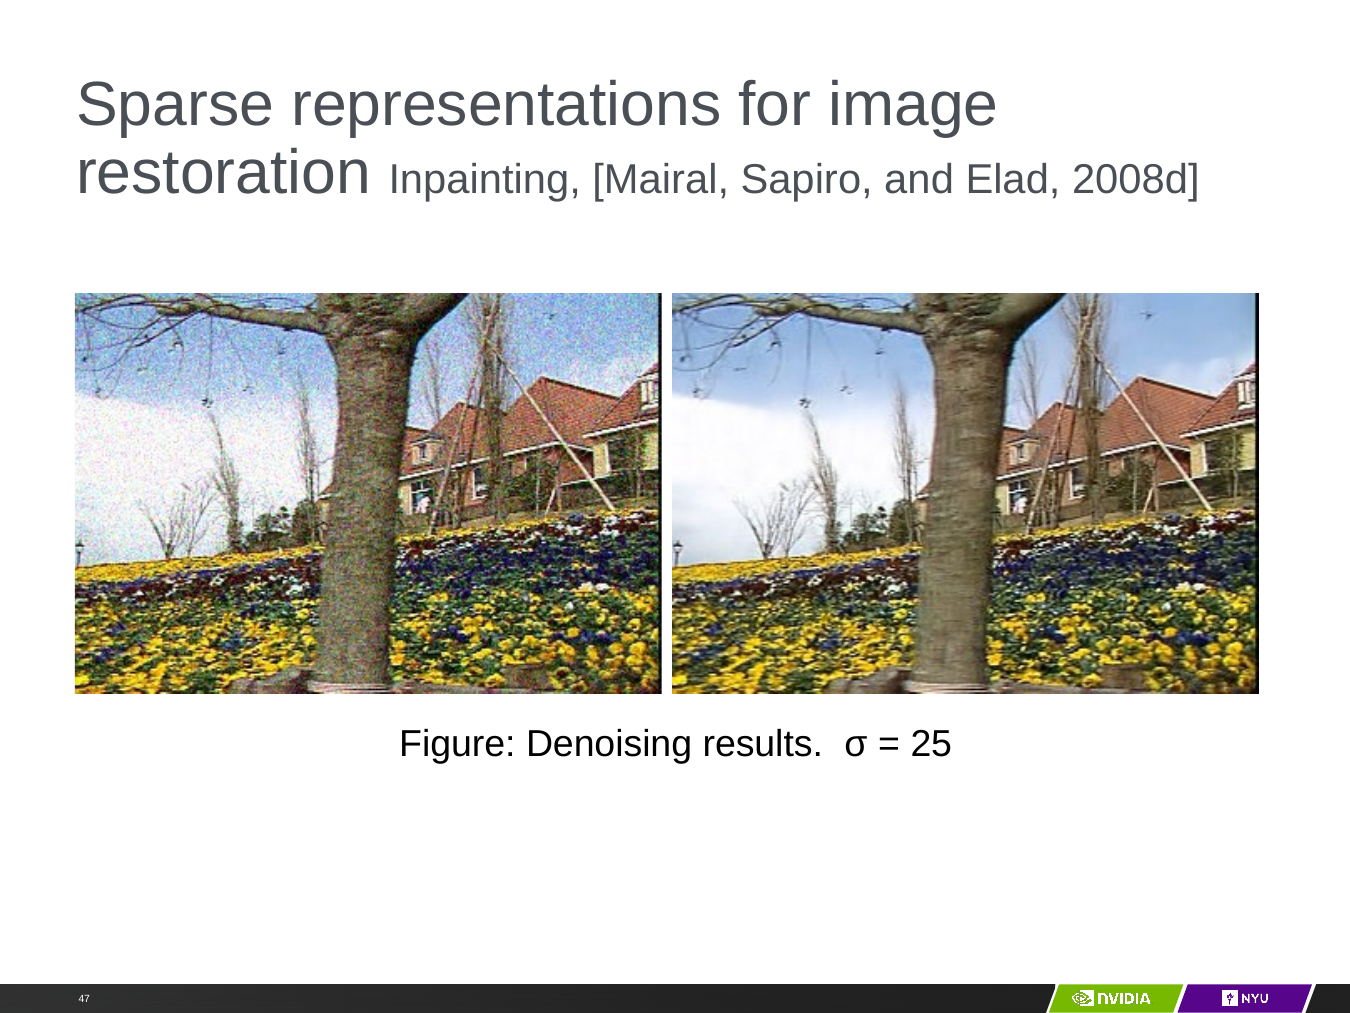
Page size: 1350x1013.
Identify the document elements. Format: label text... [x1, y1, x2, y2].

title Sparse representations for image restoration Inpainting, [Mairal, Sapiro, and Elad, 2008d] [61, 56, 1289, 142]
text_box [74, 293, 1260, 694]
text_box Figure: Denoising results. σ = 25 [391, 718, 959, 764]
